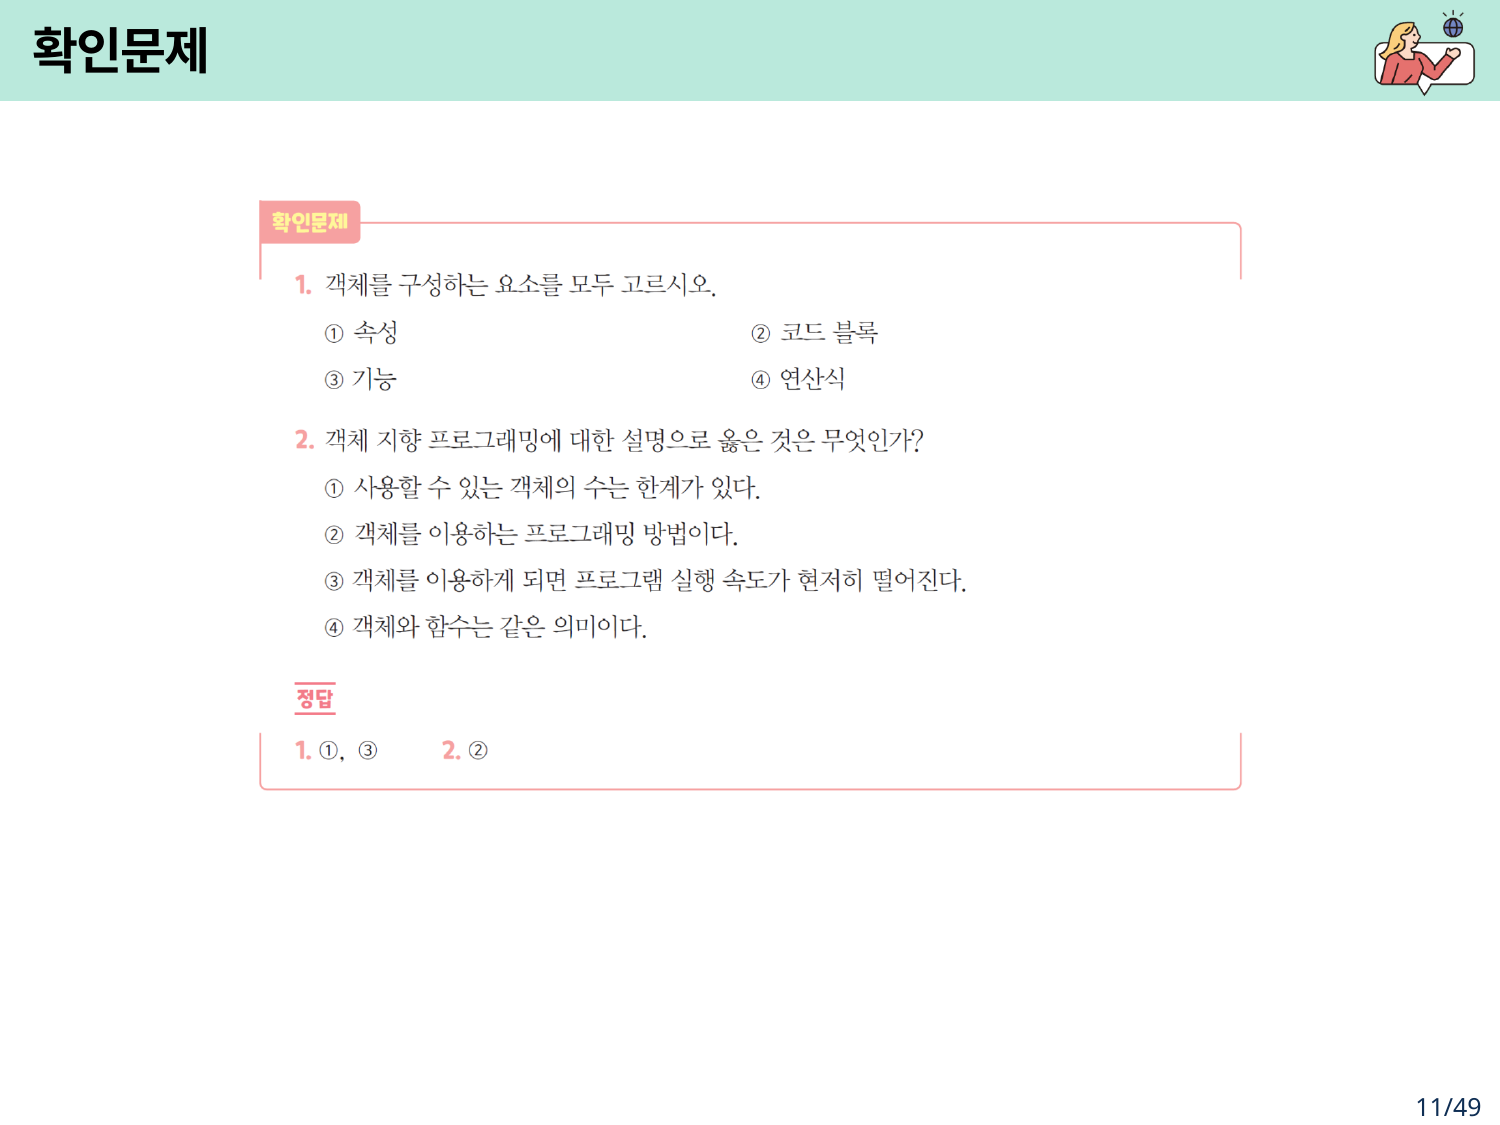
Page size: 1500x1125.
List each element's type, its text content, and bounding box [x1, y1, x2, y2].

title 확인문제 [17, 10, 1295, 89]
picture [1359, 0, 1500, 97]
picture [250, 190, 1250, 797]
